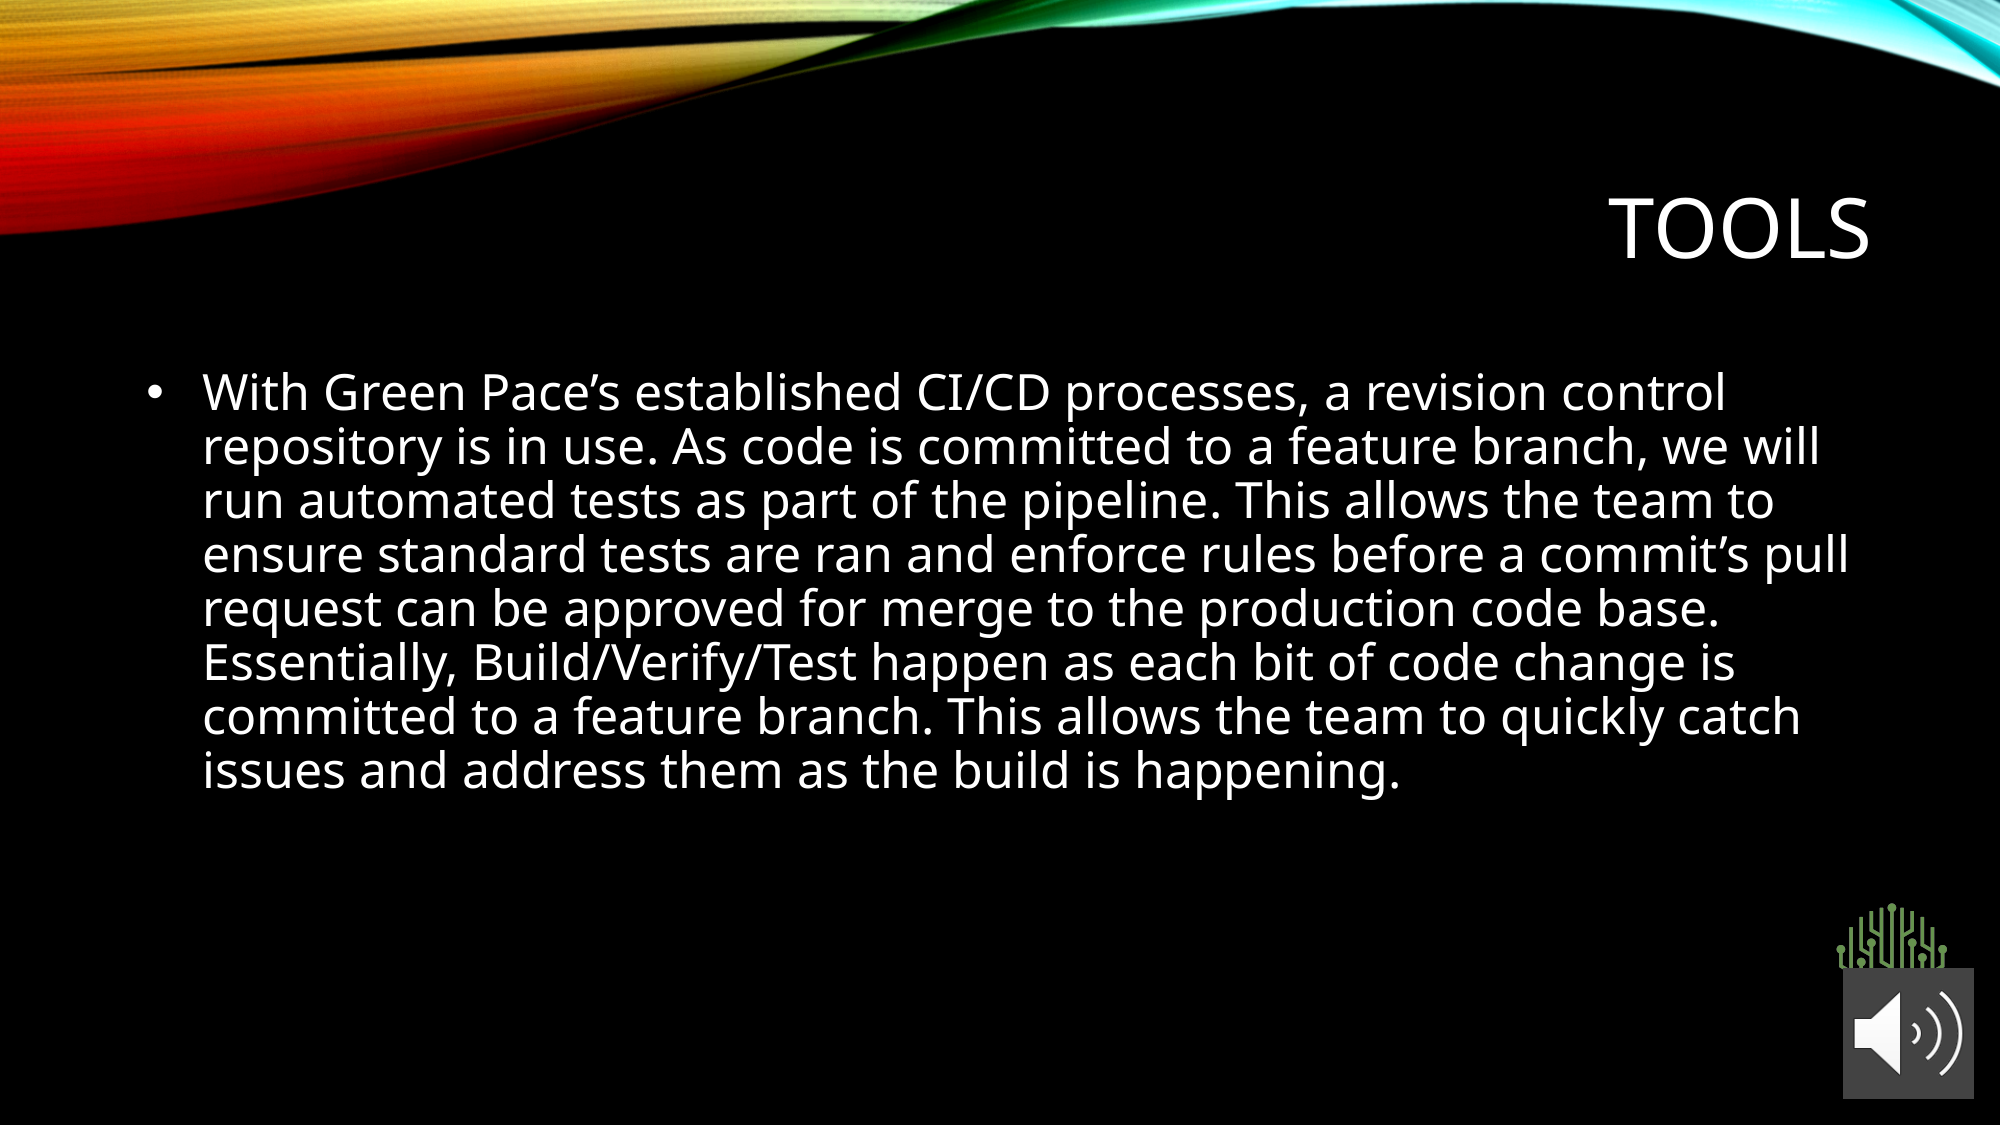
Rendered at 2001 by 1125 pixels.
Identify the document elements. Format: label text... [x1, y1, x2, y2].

picture [0, 0, 2000, 237]
list With Green Pace’s established CI/CD processes, a revision control repository is in use. As code is committed to a feature branch, we will run automated tests as part of the pipeline. This allows the team to ensure standard tests are ran and enforce rules before a commit’s pull request can be approved for merge to the production code base. Essentially, Build/Verify/Test happen as each bit of code change is committed to a feature branch. This allows the team to quickly catch issues and address them as the build is happening. [112, 360, 1888, 1021]
title TOOLS [474, 125, 1888, 338]
picture [1817, 892, 1976, 1101]
